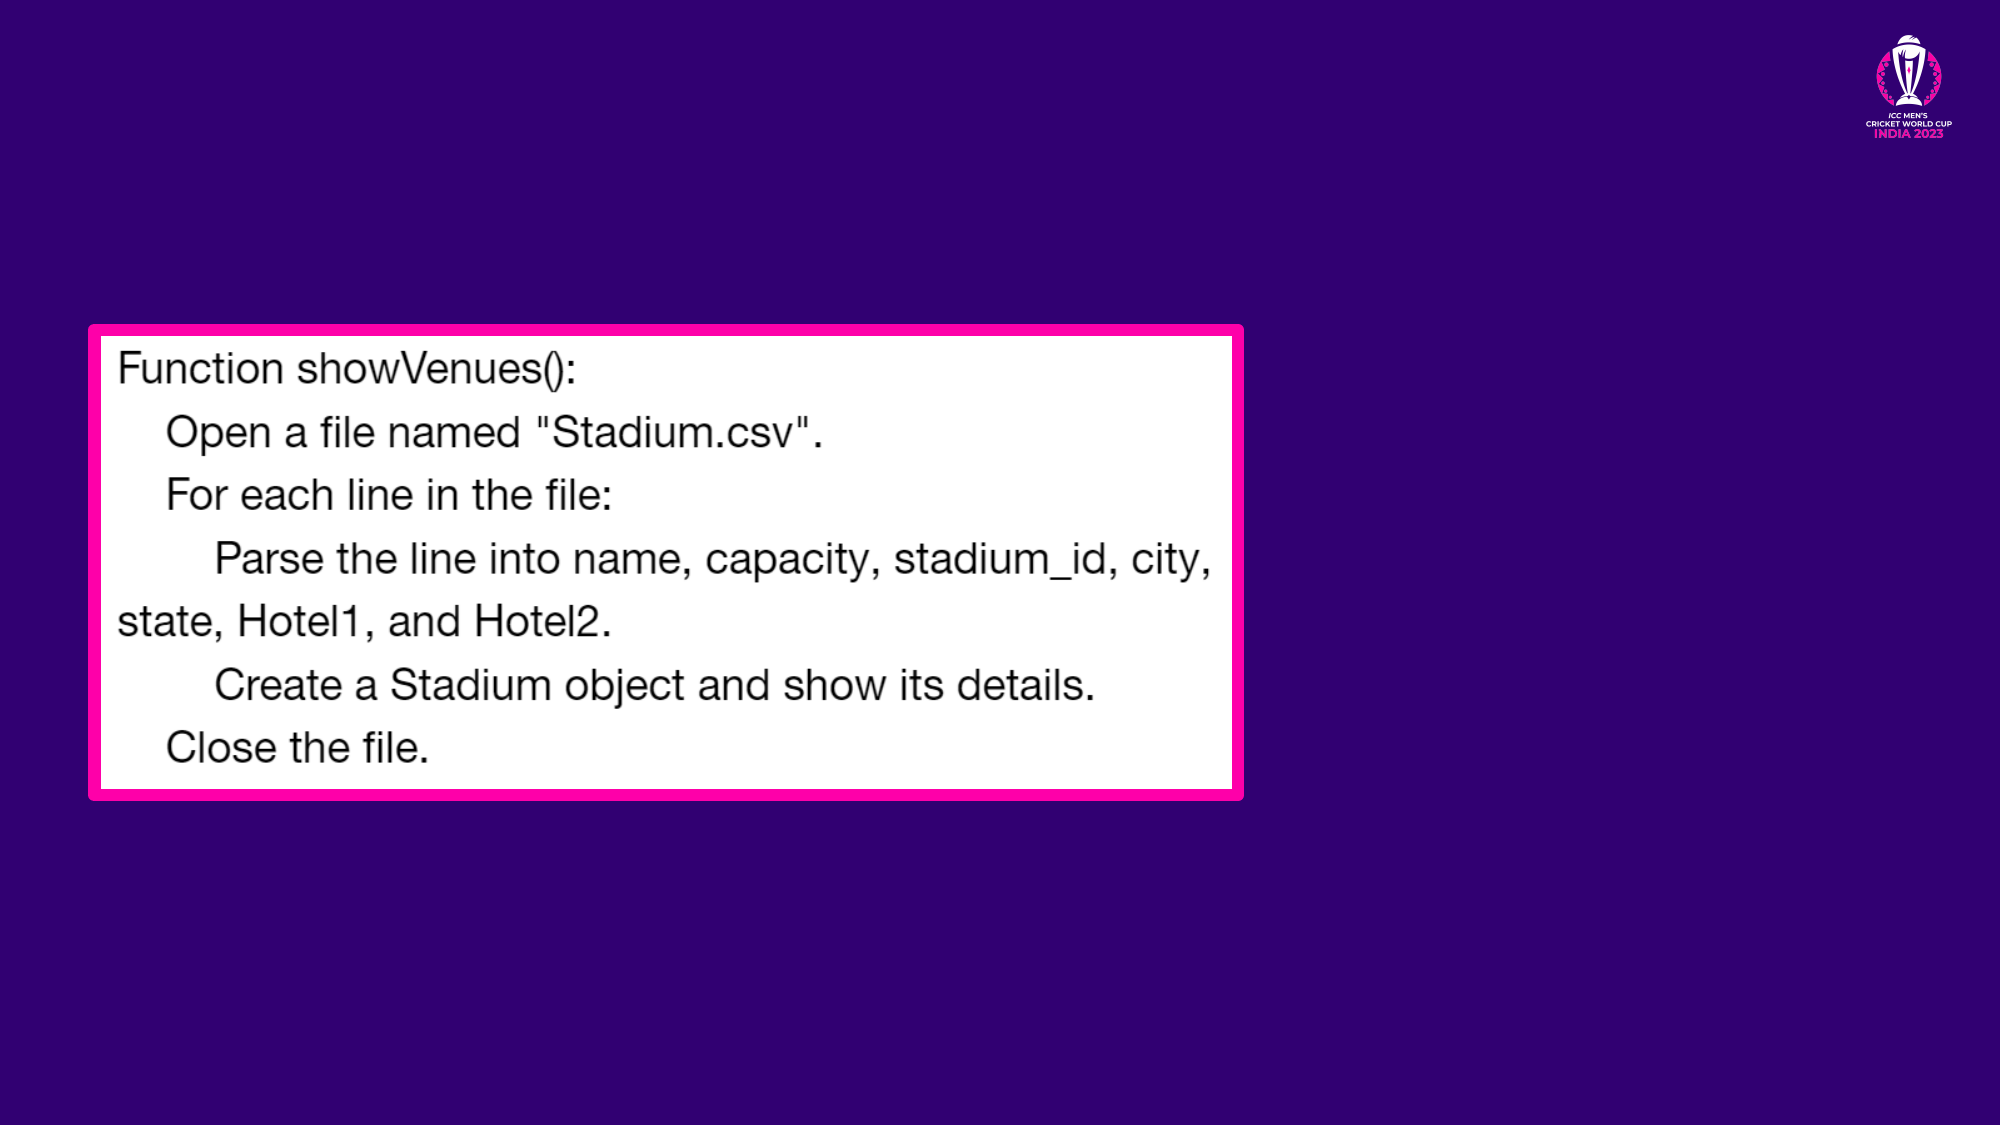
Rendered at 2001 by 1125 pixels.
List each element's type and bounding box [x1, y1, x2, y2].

picture [1851, 30, 1966, 151]
picture [100, 336, 1232, 789]
